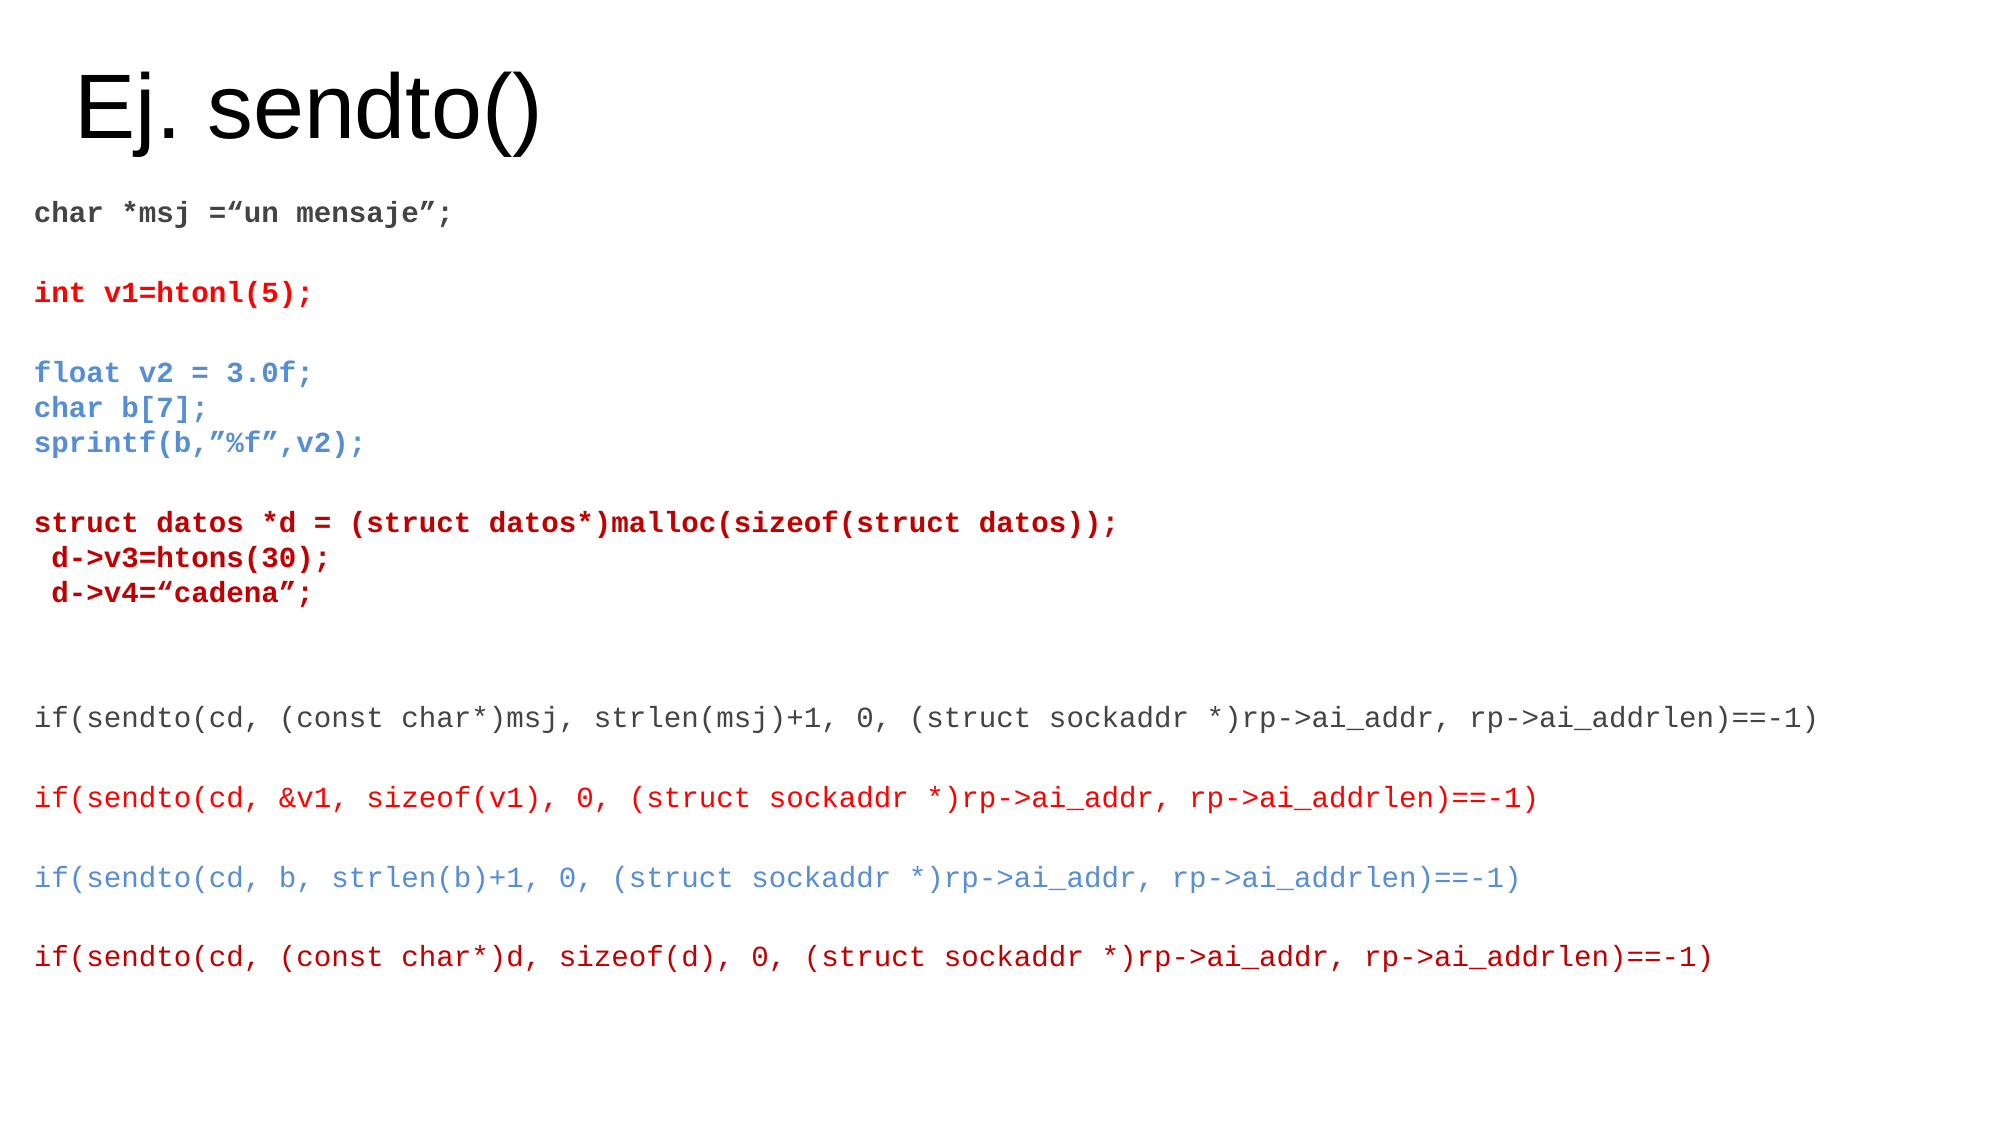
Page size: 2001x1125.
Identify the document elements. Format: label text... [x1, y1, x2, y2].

text_box char *msj =“un mensaje”; int v1=htonl(5); float v2 = 3.0f; char b[7]; sprintf(b,”%f”,v2); struct datos *d = (struct datos*)malloc(sizeof(struct datos)); d->v3=htons(30); d->v4=“cadena”; if(sendto(cd, (const char*)msj, strlen(msj)+1, 0, (struct sockaddr *)rp->ai_addr, rp->ai_addrlen)==-1) if(sendto(cd, &v1, sizeof(v1), 0, (struct sockaddr *)rp->ai_addr, rp->ai_addrlen)==-1) if(sendto(cd, b, strlen(b)+1, 0, (struct sockaddr *)rp->ai_addr, rp->ai_addrlen)==-1) if(sendto(cd, (const char*)d, sizeof(d), 0, (struct sockaddr *)rp->ai_addr, rp->ai_addrlen)==-1) [19, 185, 2000, 1125]
text_box Ej. sendto() [74, 0, 1800, 185]
